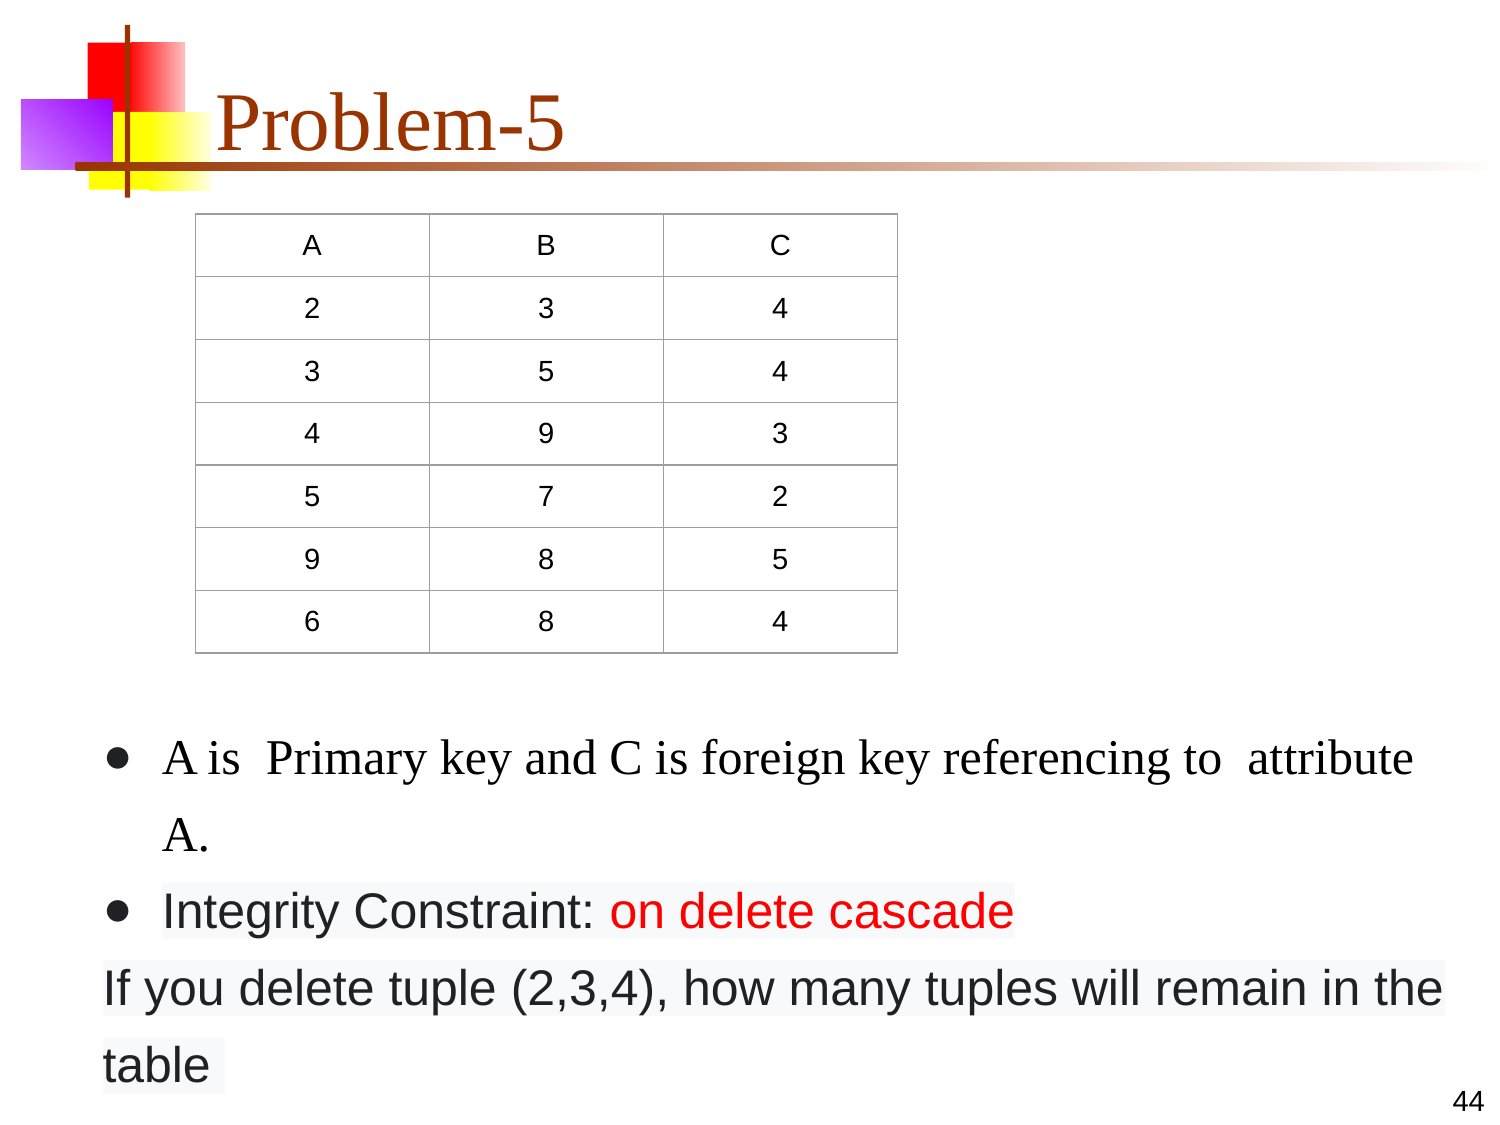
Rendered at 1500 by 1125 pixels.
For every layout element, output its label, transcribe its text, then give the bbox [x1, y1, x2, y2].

table_cell 8 [430, 591, 663, 652]
table_cell 9 [196, 528, 429, 590]
table_cell 6 [196, 591, 429, 652]
table_cell 5 [430, 340, 663, 402]
list A is Primary key and C is foreign key referencing to attribute A. Integrity Constraint: on delete cascade If you delete tuple (2,3,4), how many tuples will remain in the table [71, 700, 1479, 987]
table_cell 4 [664, 591, 897, 652]
table_cell 3 [430, 277, 663, 339]
table_cell 2 [196, 277, 429, 339]
table_cell 3 [664, 403, 897, 464]
table_header C [664, 215, 897, 276]
table_cell 8 [430, 528, 663, 590]
table_cell 5 [196, 466, 429, 527]
title Problem-5 [200, 37, 1479, 175]
table_cell 4 [196, 403, 429, 464]
table_cell 9 [430, 403, 663, 464]
table_header A [196, 215, 429, 276]
table_cell 7 [430, 466, 663, 527]
table_cell 3 [196, 340, 429, 402]
table_cell 2 [664, 466, 897, 527]
table_header B [430, 215, 663, 276]
slide_number 44 [1187, 1050, 1500, 1125]
table_cell 4 [664, 277, 897, 339]
table_cell 4 [664, 340, 897, 402]
table_cell 5 [664, 528, 897, 590]
